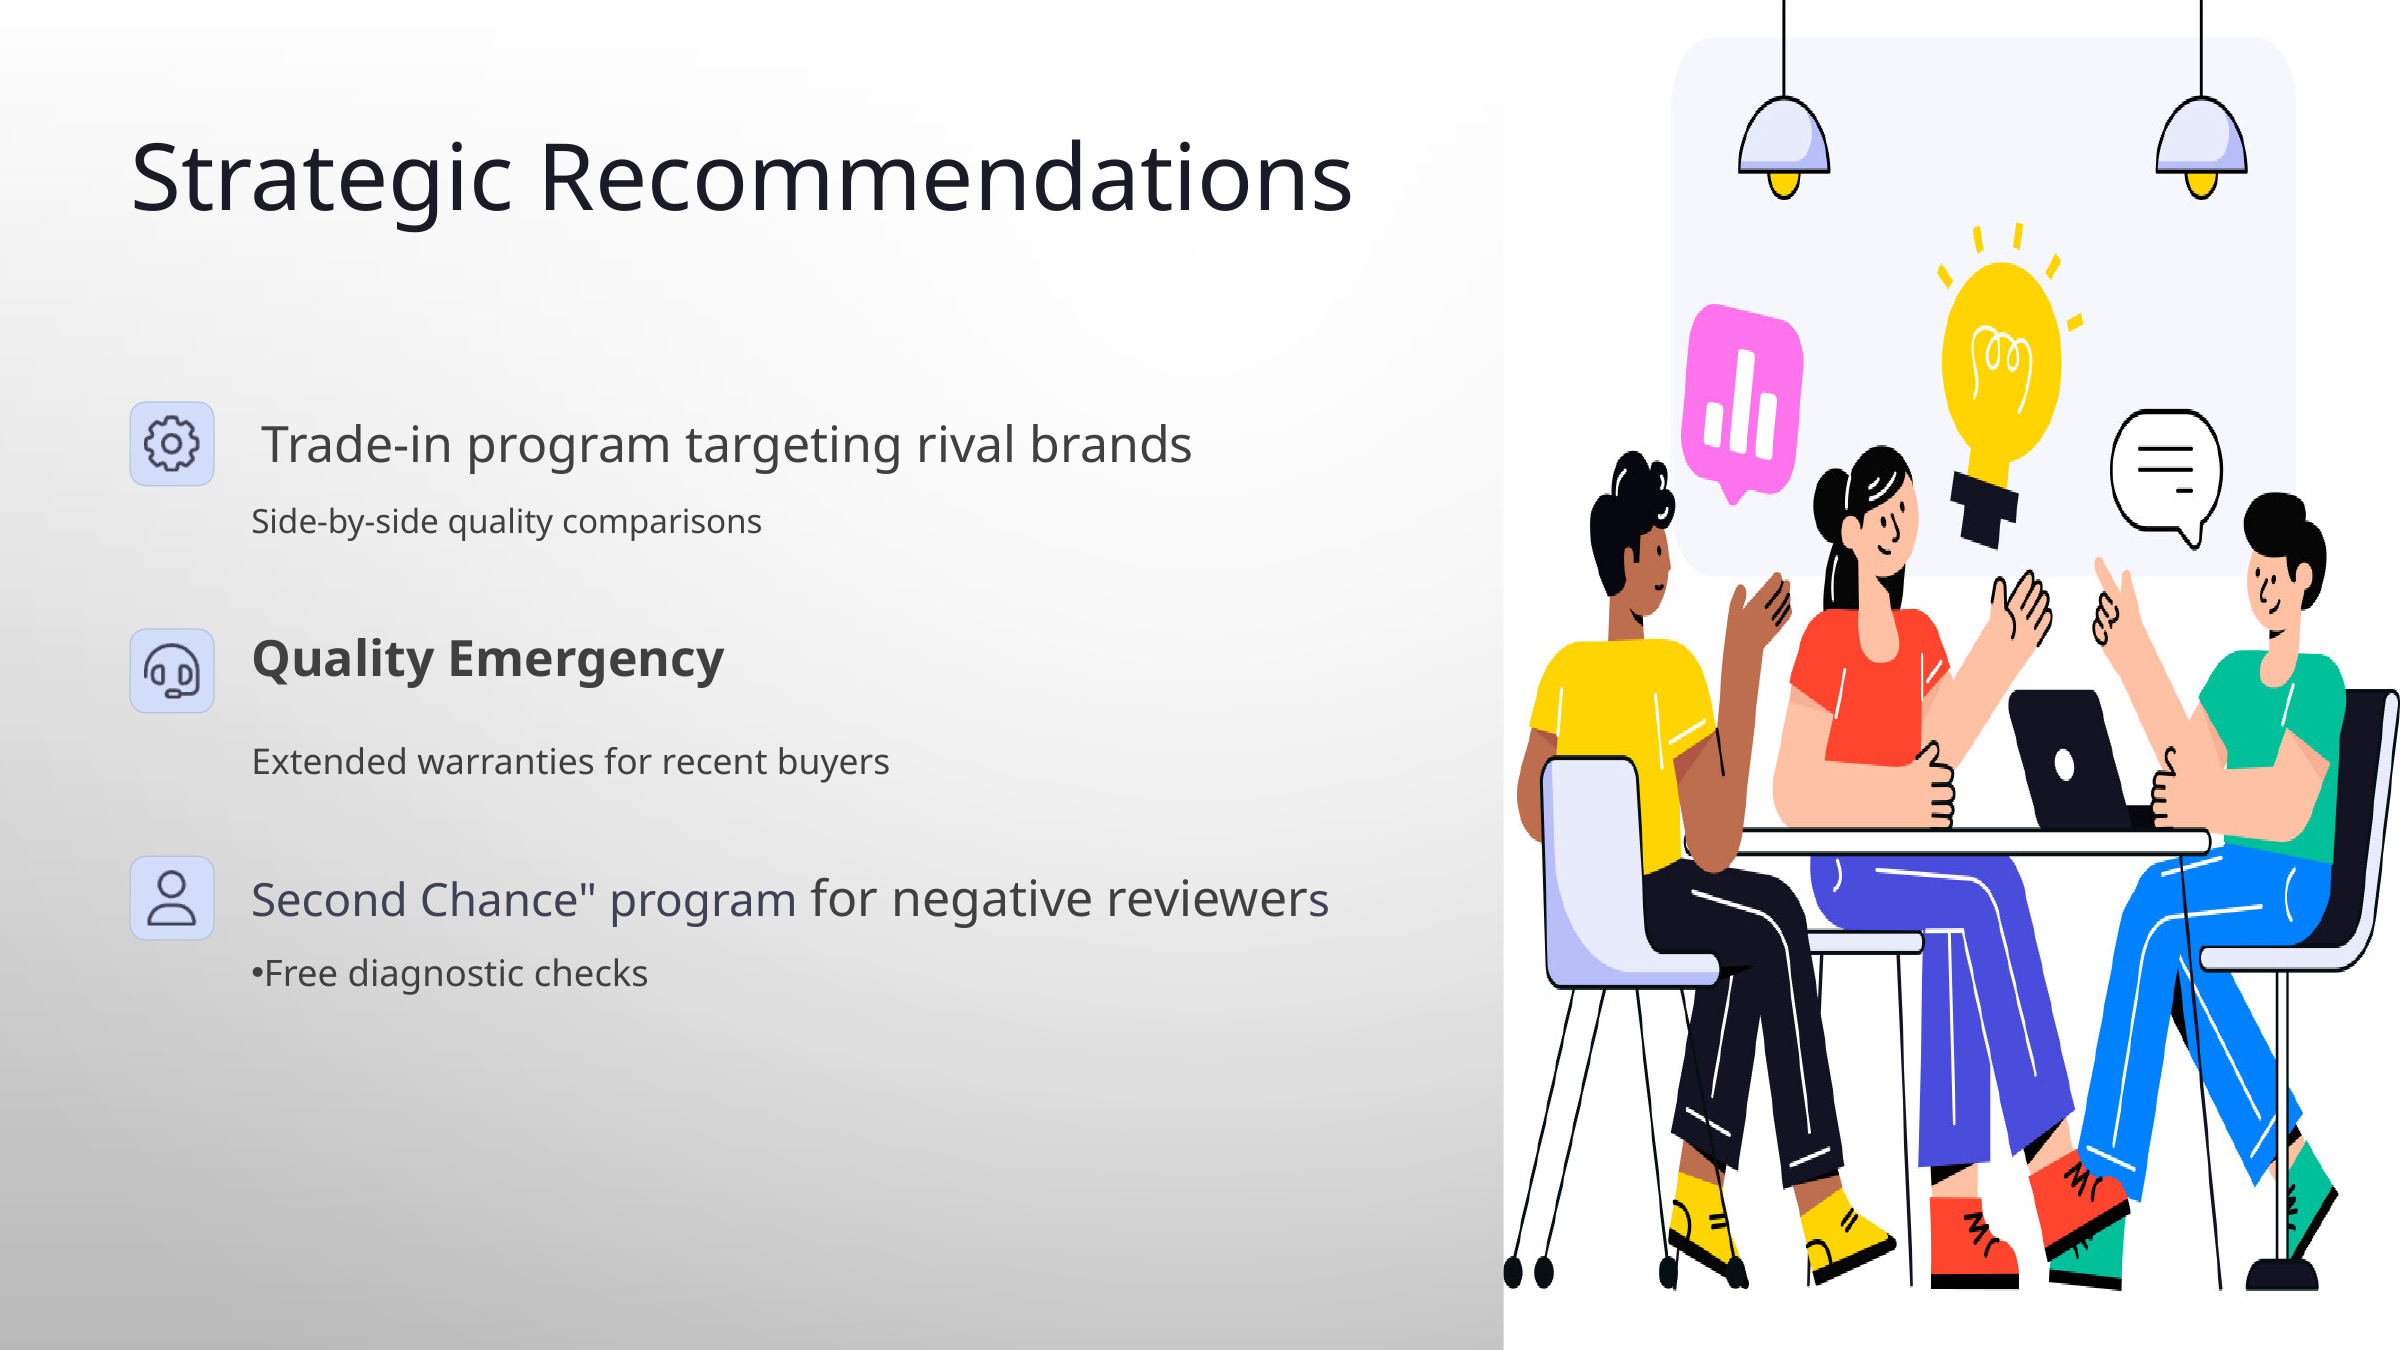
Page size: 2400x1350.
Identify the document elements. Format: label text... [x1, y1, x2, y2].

text_box Strategic Recommendations [130, 113, 1370, 347]
text_box Free diagnostic checks [251, 949, 1370, 1010]
text_box Extended warranties for recent buyers [251, 722, 1370, 782]
text_box Second Chance" program for negative reviewers [251, 869, 859, 928]
text_box Trade-in program targeting rival brands [251, 414, 820, 473]
text_box Side-by-side quality comparisons [251, 495, 1370, 555]
picture [0, 0, 2400, 1350]
text_box [130, 401, 214, 486]
text_box [130, 629, 214, 713]
text_box Quality Emergency [251, 641, 837, 700]
text_box [130, 856, 214, 940]
